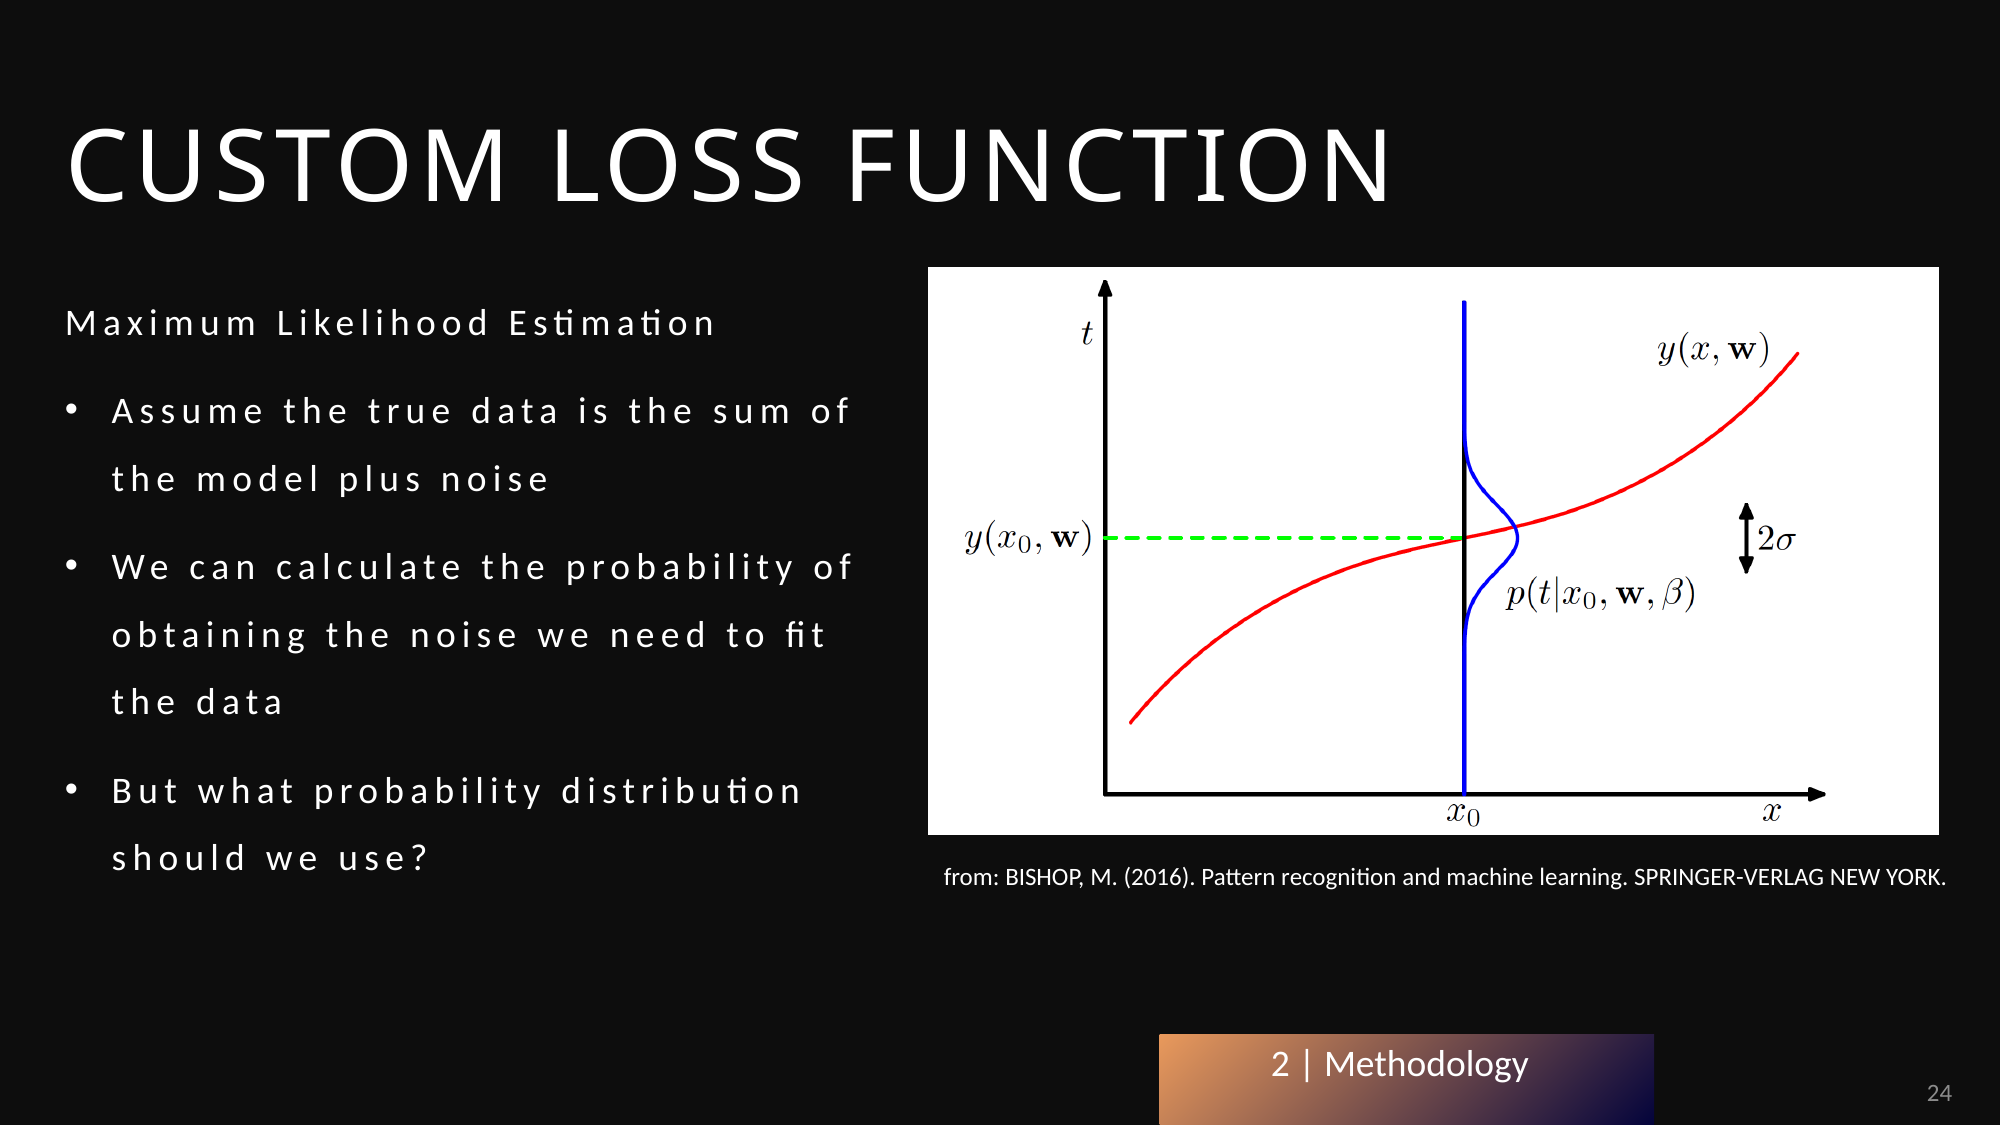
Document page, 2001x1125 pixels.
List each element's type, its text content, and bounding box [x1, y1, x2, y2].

slide_number 24 [1894, 1061, 1968, 1121]
picture [928, 267, 1939, 835]
text_box Maximum Likelihood Estimation Assume the true data is the sum of the model plus noise We can calculate the probability of obtaining the noise we need to fit the data But what probability distribution should we use? [49, 268, 907, 912]
text_box from: BISHOP, M. (2016). Pattern recognition and machine learning. SPRINGER-VERLAG NEW YORK. [928, 852, 1986, 898]
footer 2 | Methodology [1062, 1031, 1738, 1091]
text_box CUSTOM LOSS FUNCTION [50, 34, 1766, 227]
